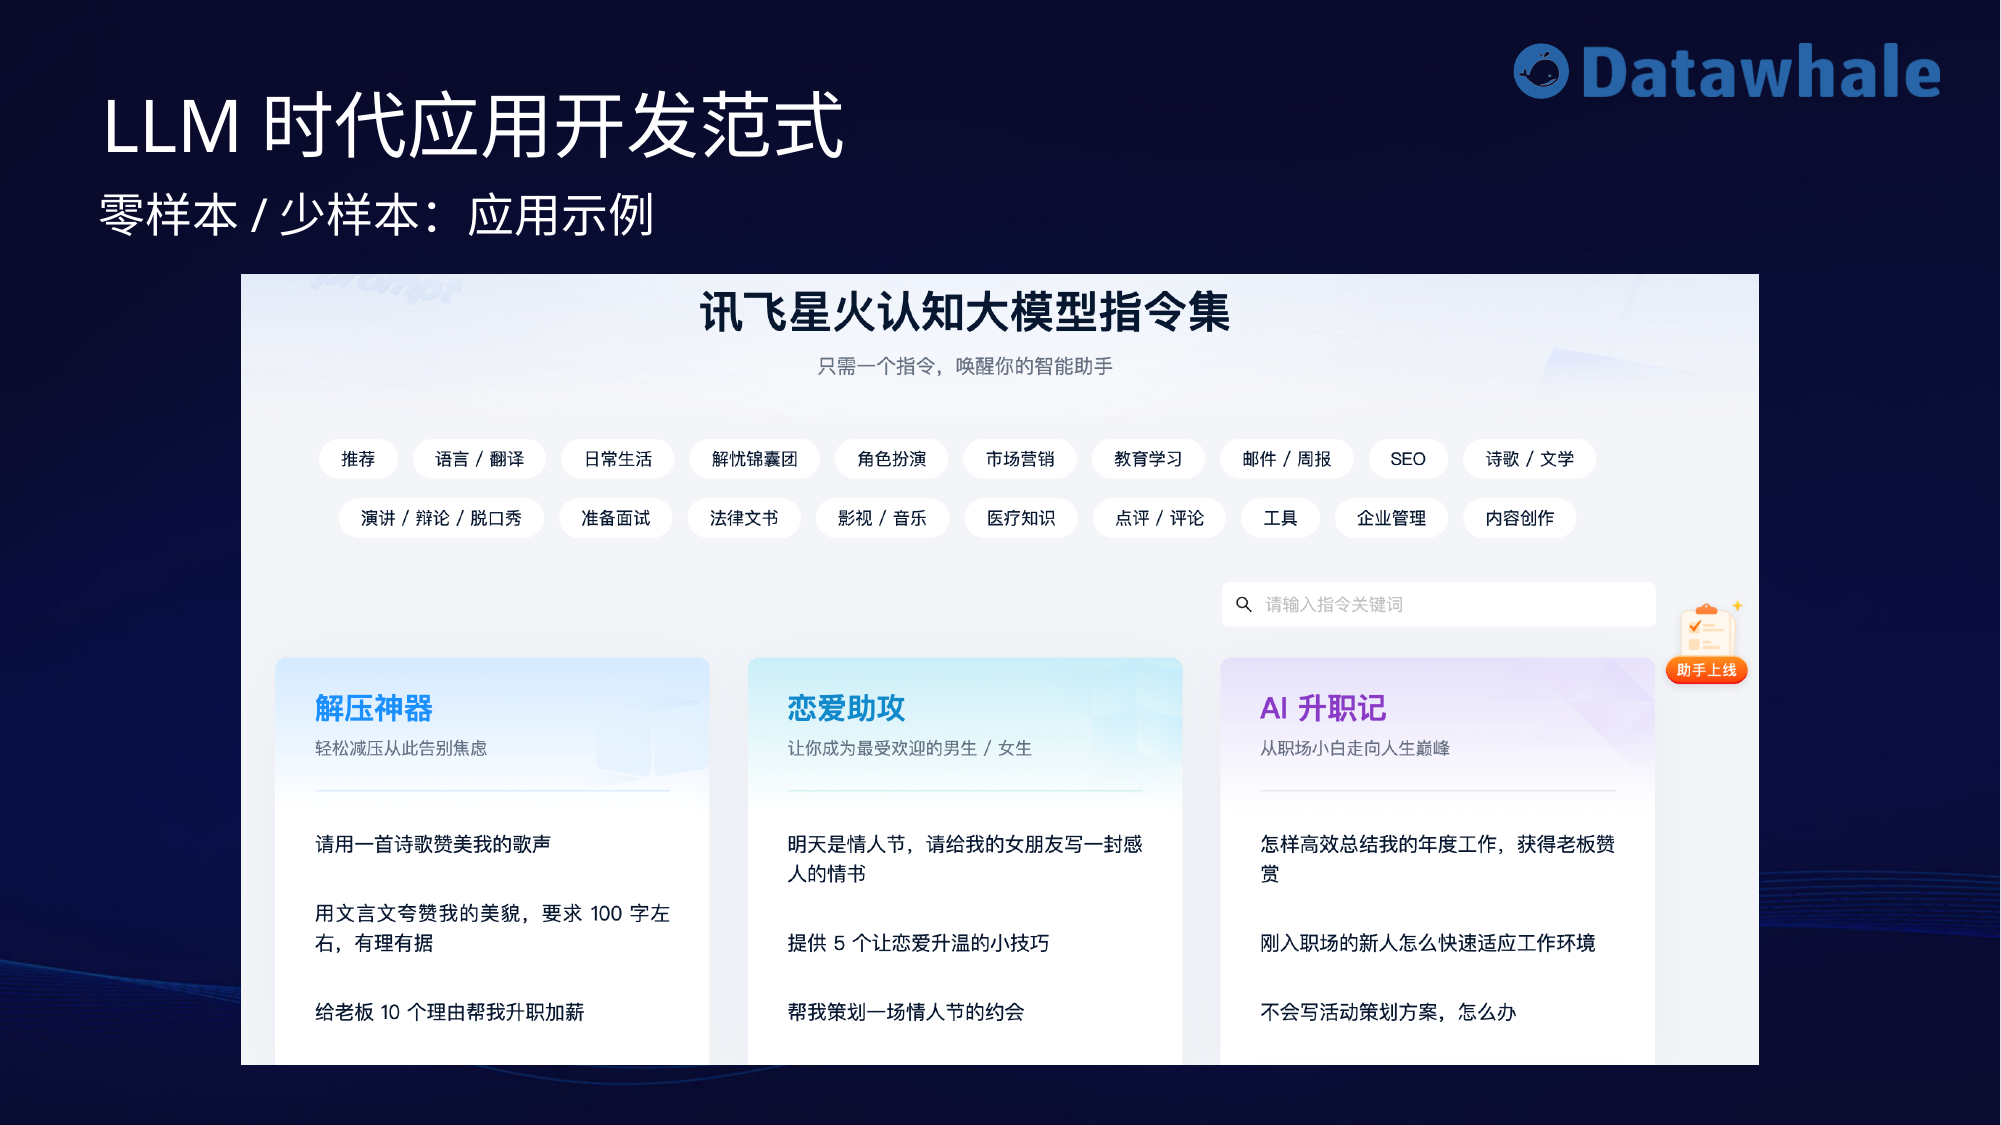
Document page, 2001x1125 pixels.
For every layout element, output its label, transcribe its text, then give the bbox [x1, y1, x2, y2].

text_box LLM时代应用开发范式 [97, 75, 850, 171]
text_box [1513, 43, 1940, 99]
text_box 零样本/少样本：应用示例 [94, 181, 660, 246]
picture [0, 0, 2001, 1125]
